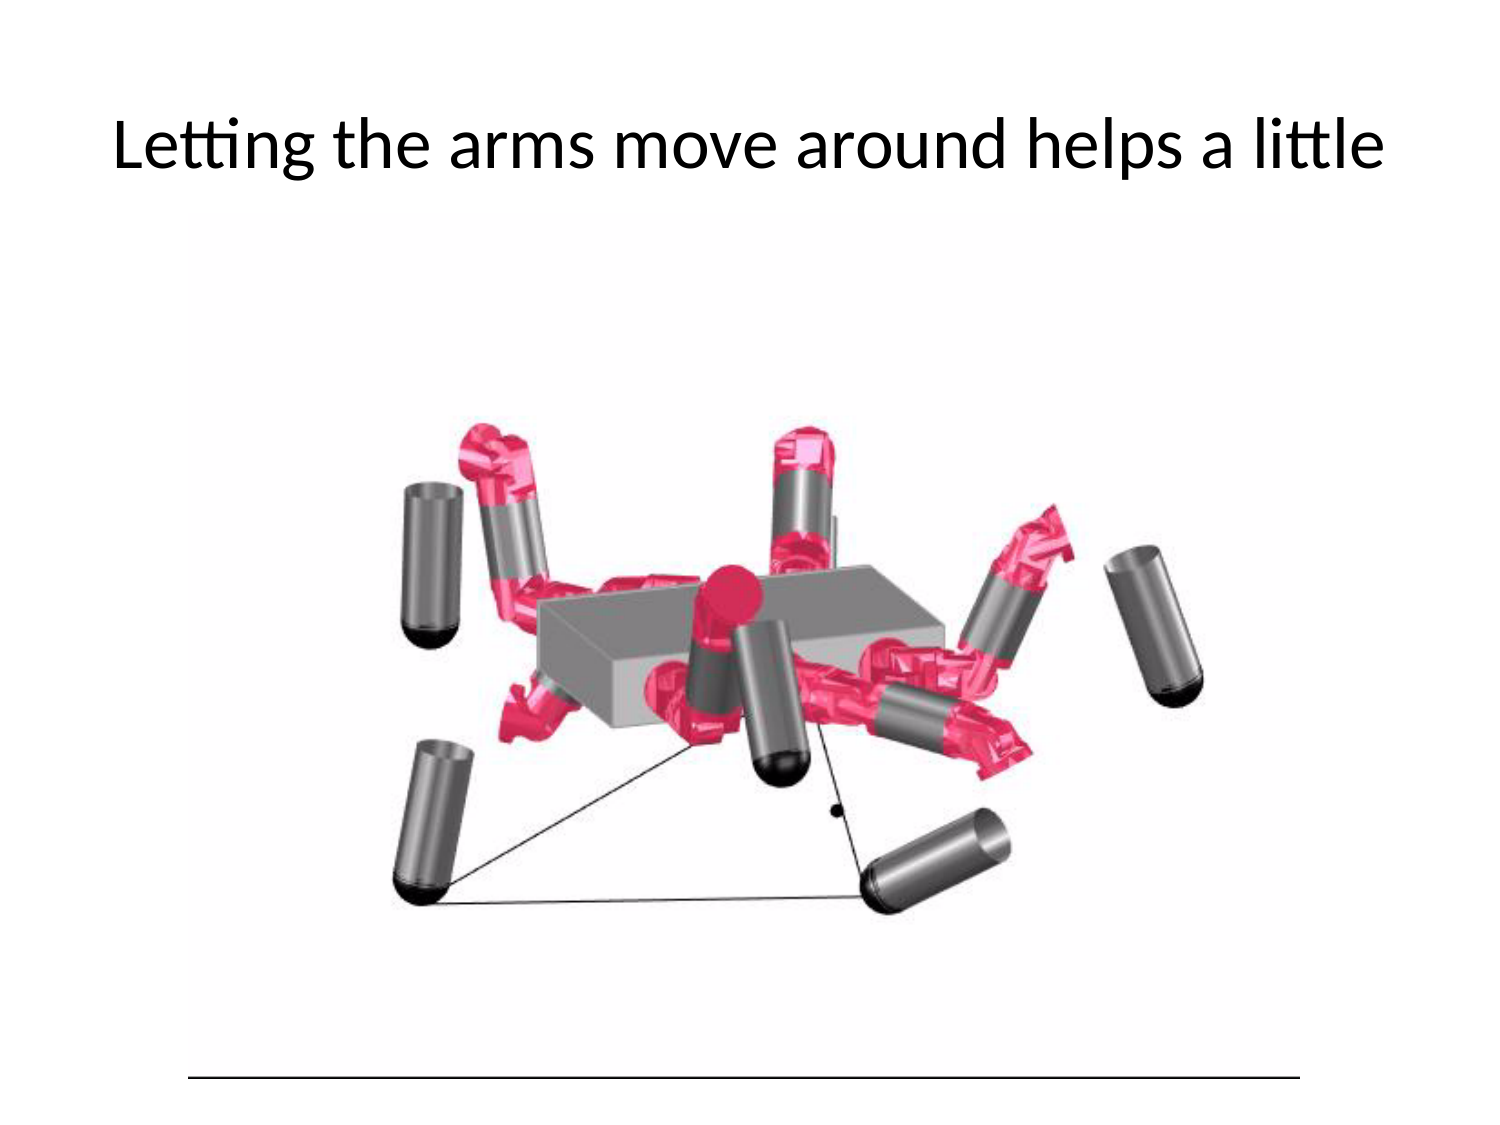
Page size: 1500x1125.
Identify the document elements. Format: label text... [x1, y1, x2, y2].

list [187, 212, 1301, 1081]
title Letting the arms move around helps a little [75, 45, 1425, 233]
